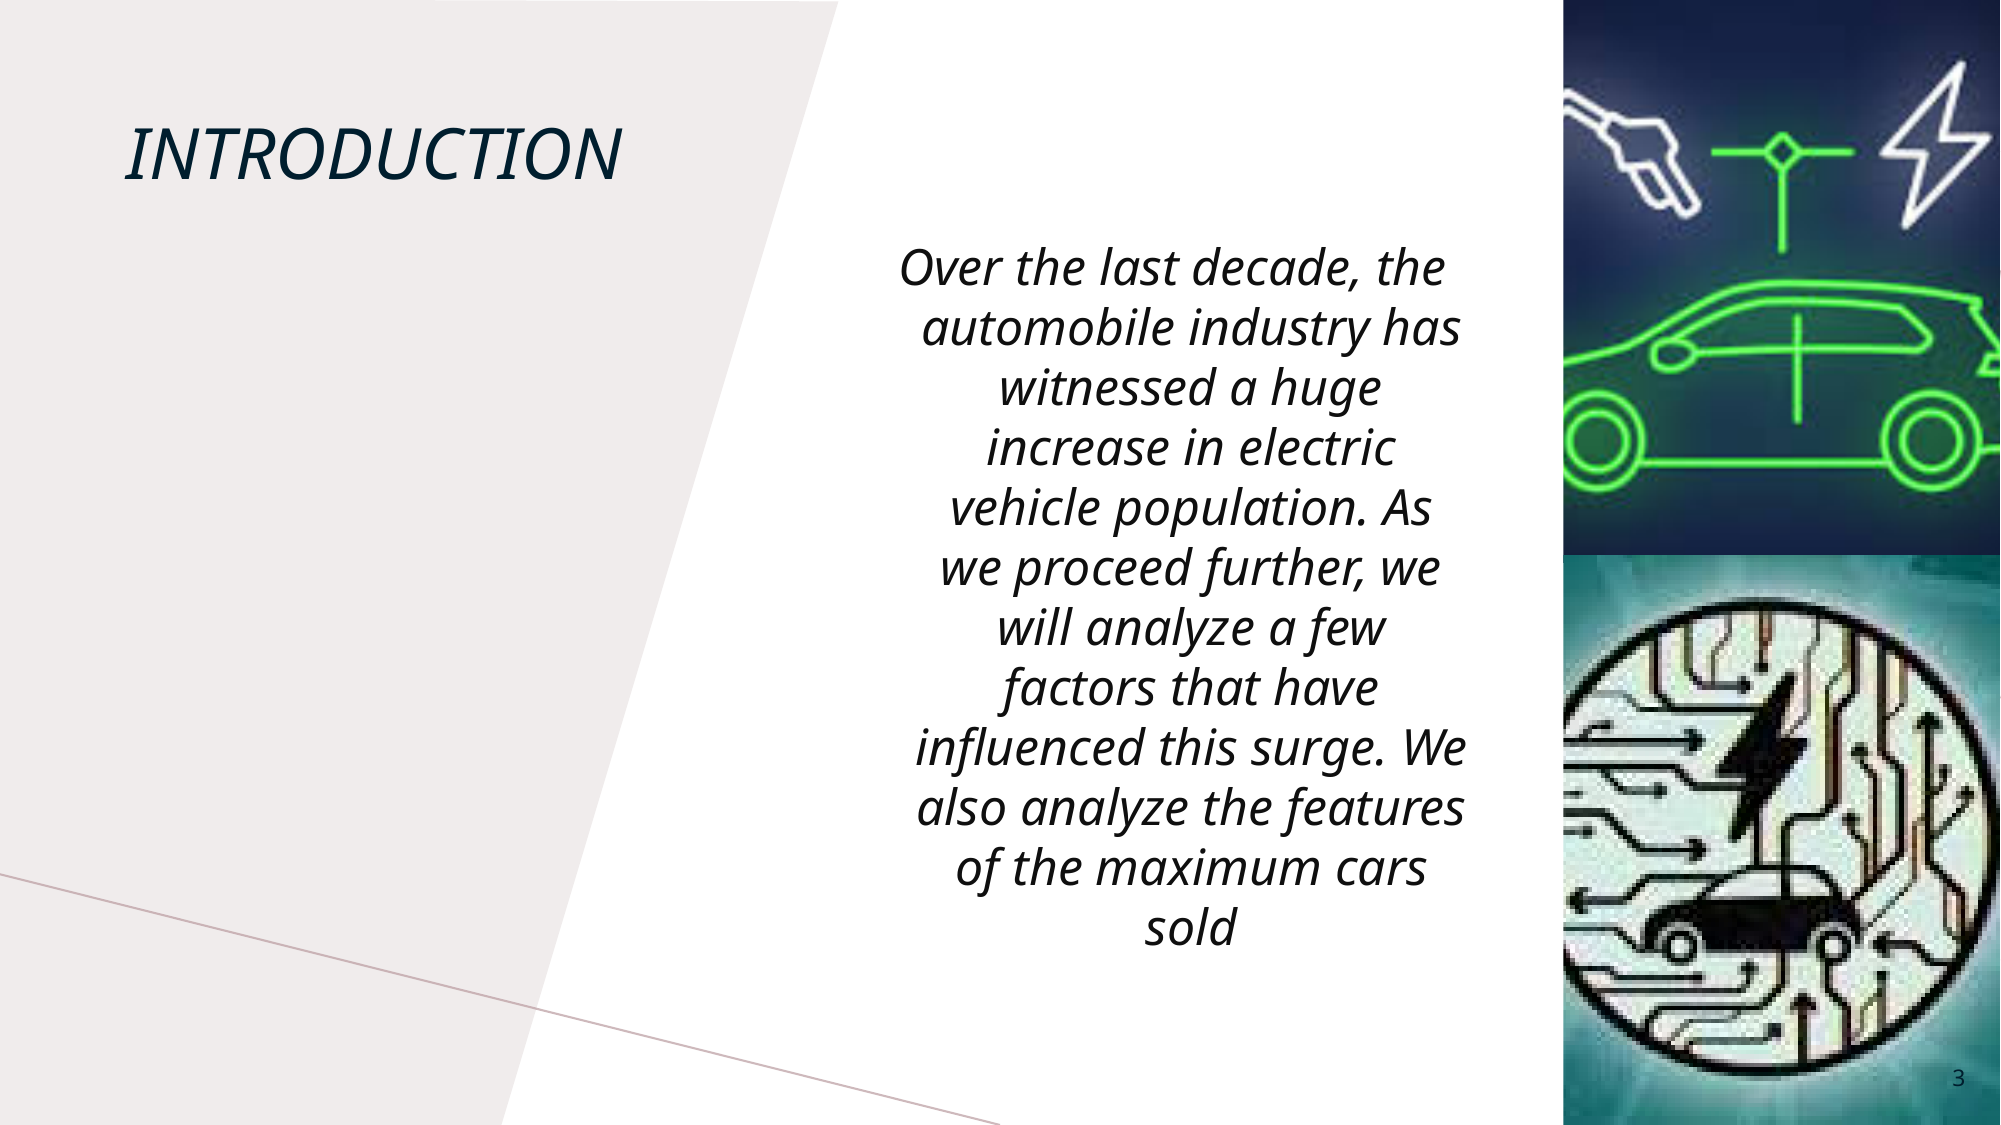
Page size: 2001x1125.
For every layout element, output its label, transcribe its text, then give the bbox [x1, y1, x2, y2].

list Over the last decade, the automobile industry has witnessed a huge increase in electric vehicle population. As we proceed further, we will analyze a few factors that have influenced this surge. We also analyze the features of the maximum cars sold [861, 160, 1485, 1031]
title Introduction [111, 110, 729, 612]
picture [1563, 0, 2000, 1125]
